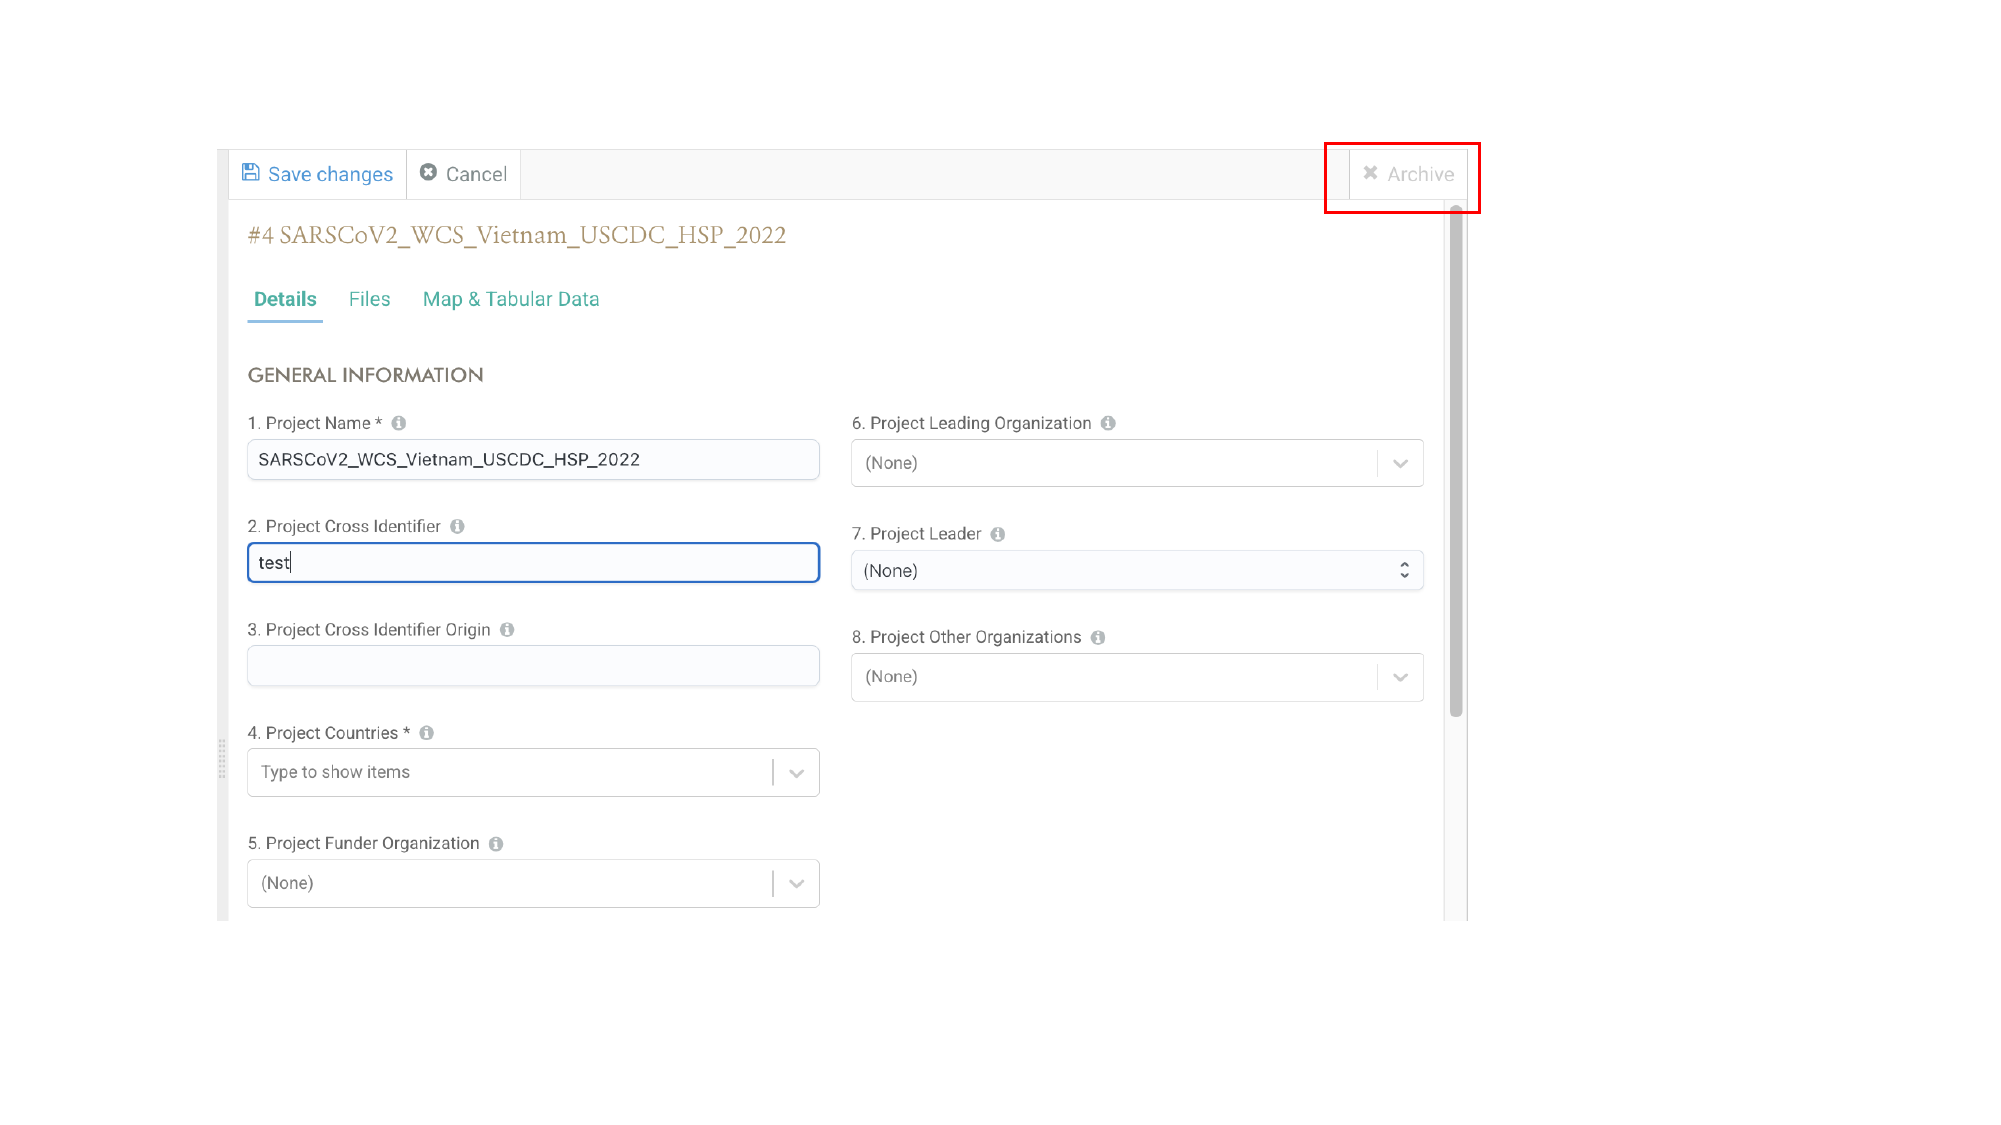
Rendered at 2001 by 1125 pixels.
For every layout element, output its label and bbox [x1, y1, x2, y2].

picture [216, 129, 1493, 921]
